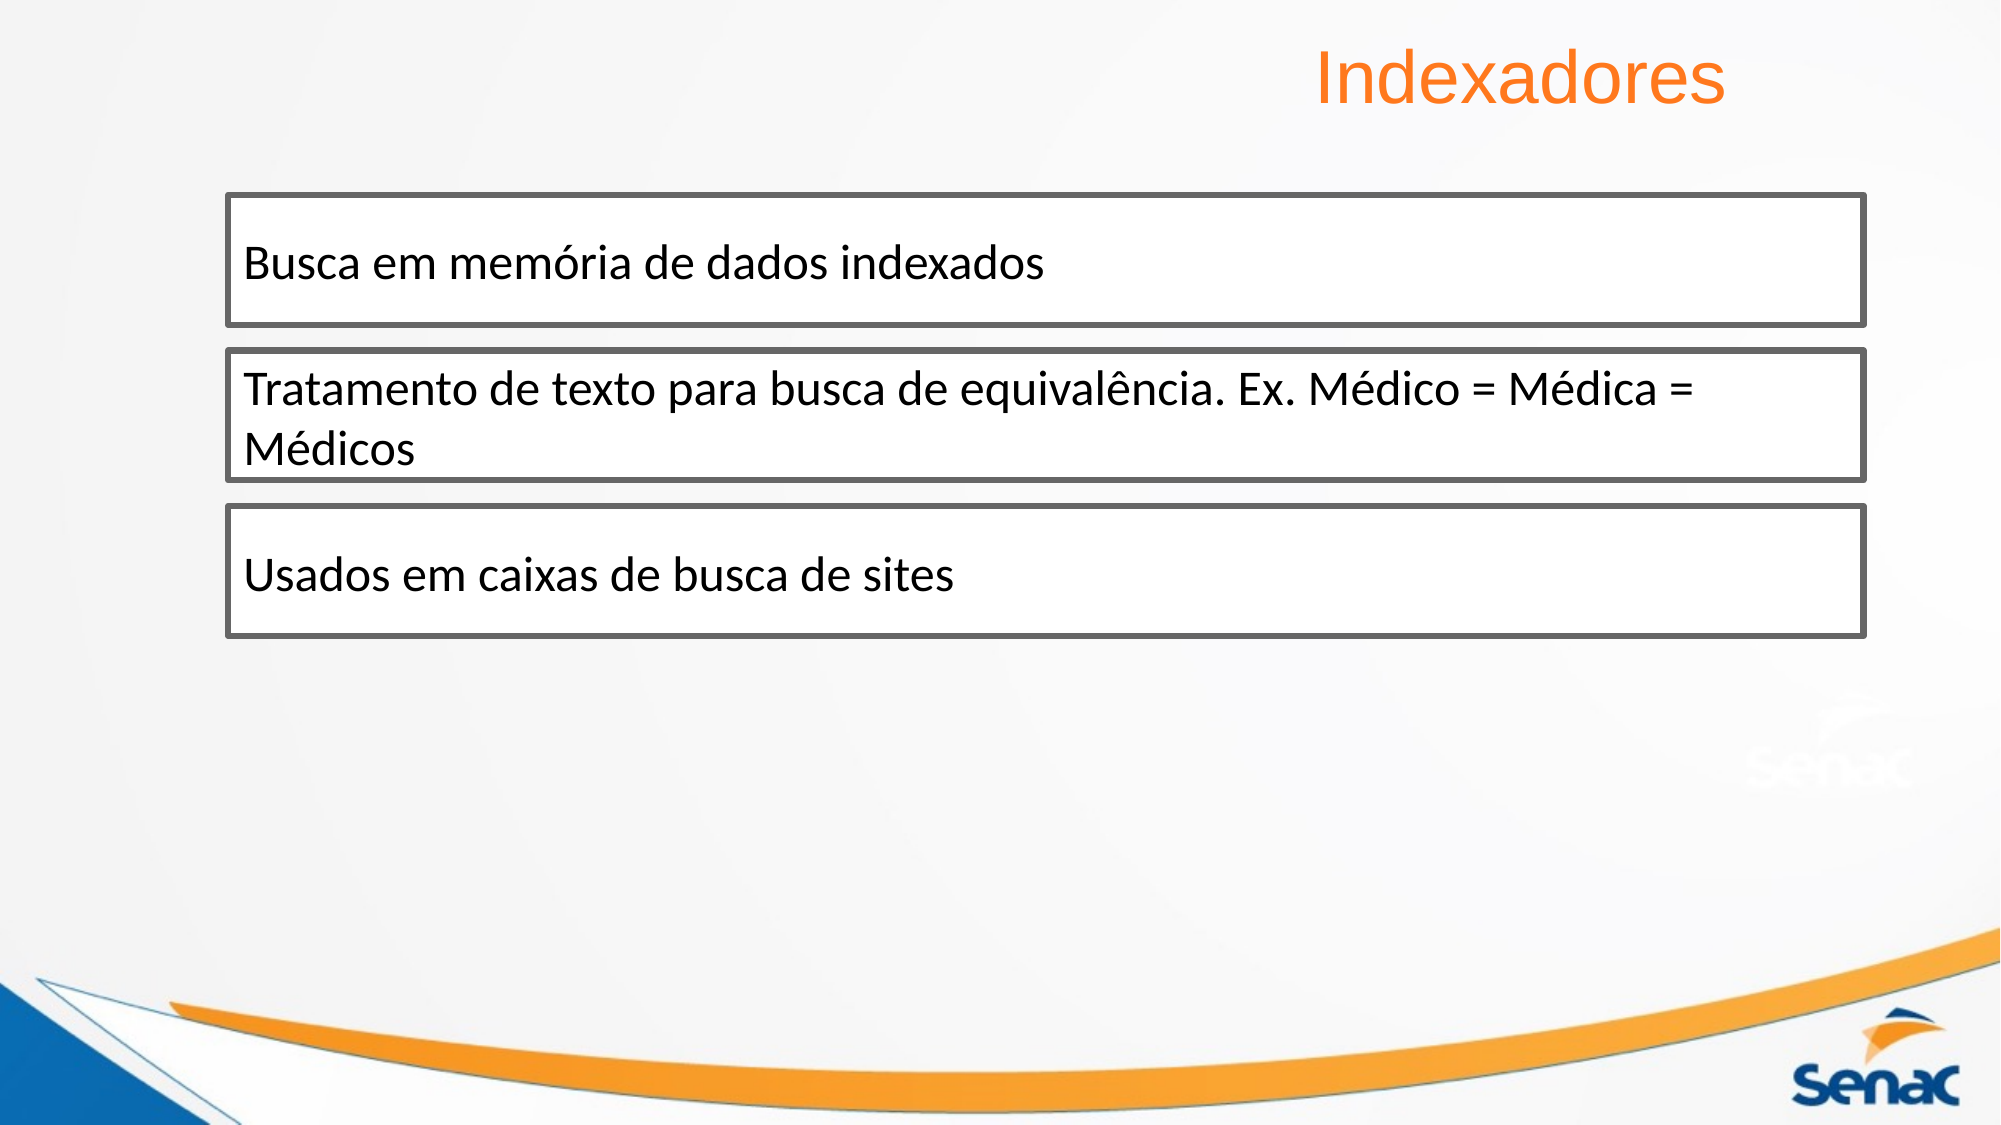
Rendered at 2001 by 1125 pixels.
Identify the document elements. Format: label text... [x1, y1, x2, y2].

text_box Busca em memória de dados indexados [228, 194, 1864, 325]
text_box Usados em caixas de busca de sites [228, 506, 1864, 636]
picture [0, 0, 2001, 1125]
text_box Indexadores [282, 21, 1743, 127]
text_box Tratamento de texto para busca de equivalência. Ex. Médico = Médica = Médicos [228, 350, 1864, 481]
